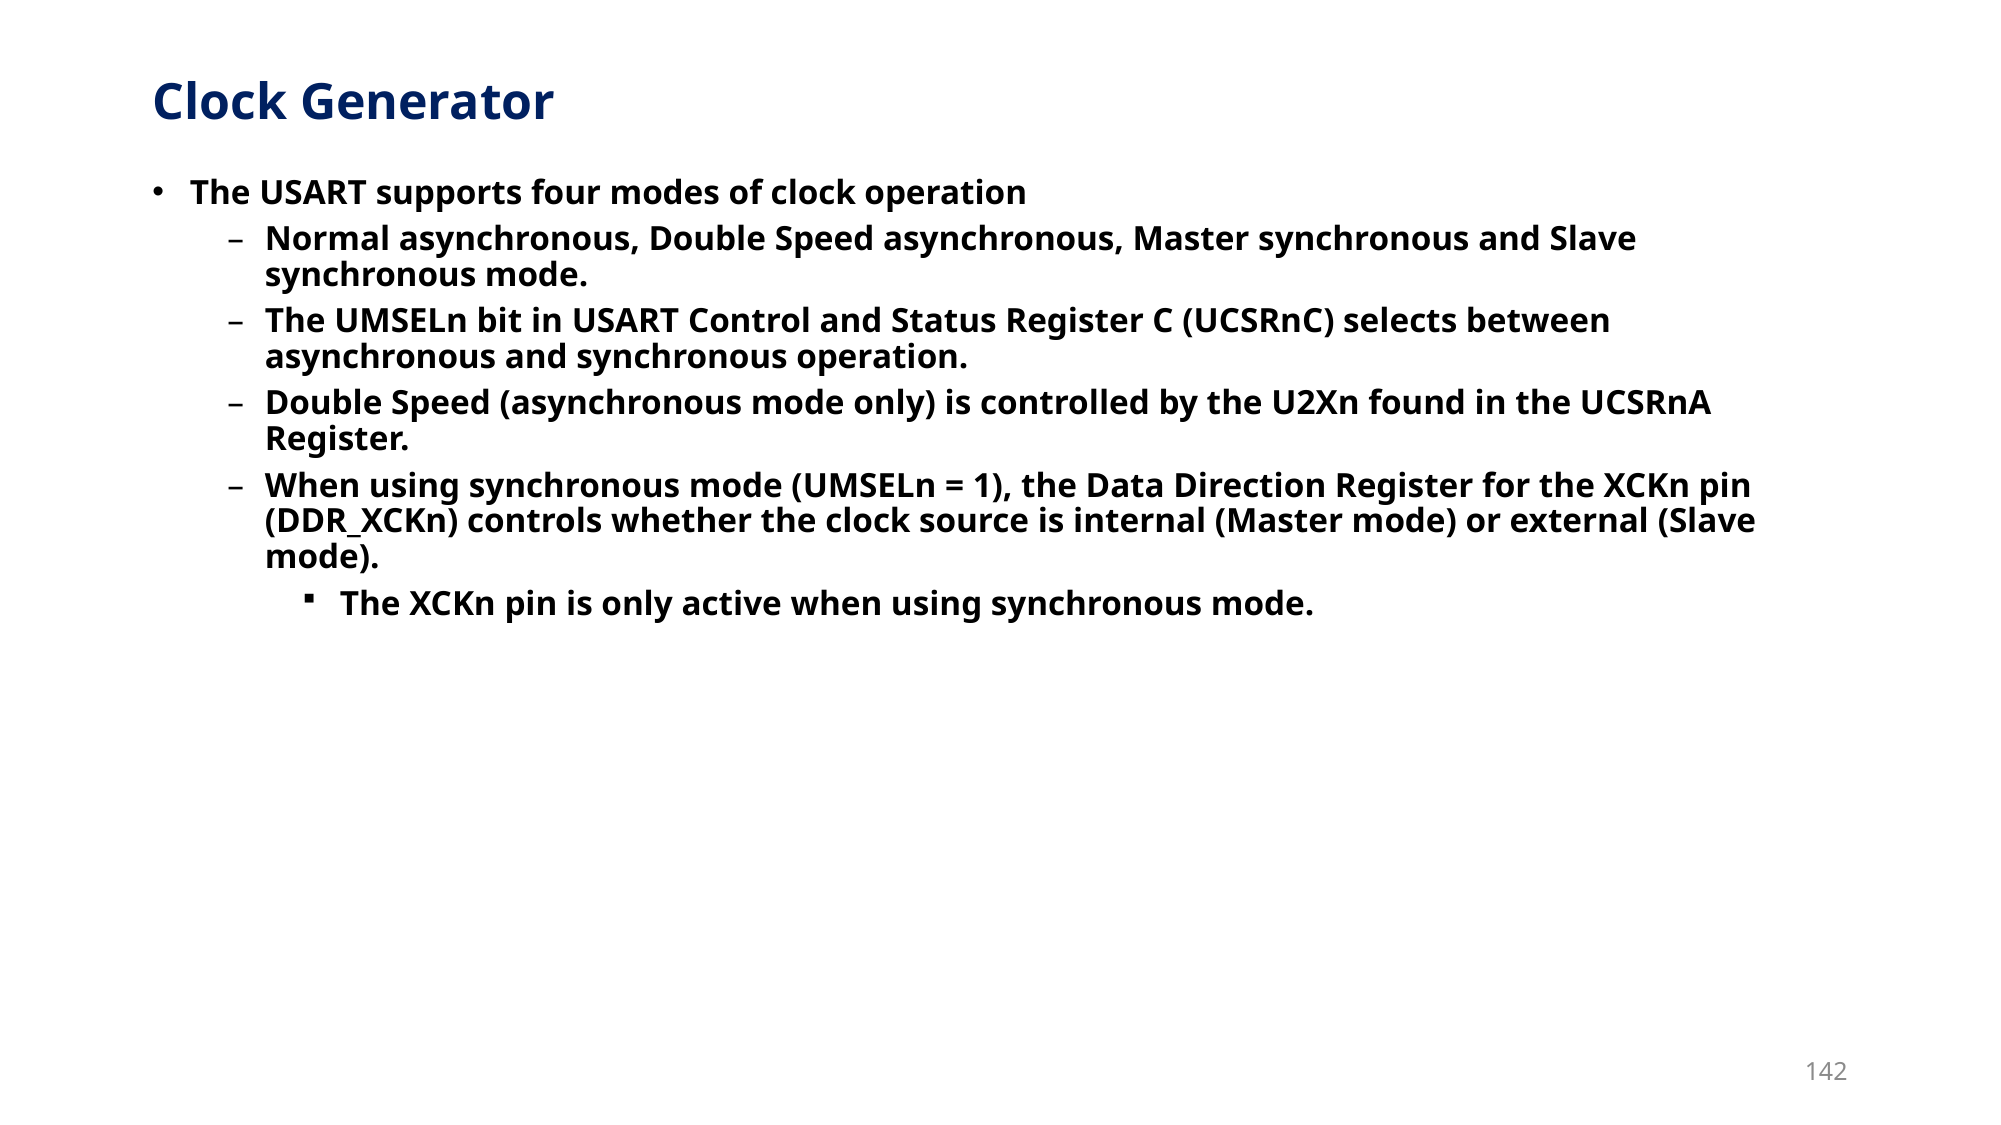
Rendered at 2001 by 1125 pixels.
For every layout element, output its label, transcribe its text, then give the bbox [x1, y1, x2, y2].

list The USART supports four modes of clock operation Normal asynchronous, Double Speed asynchronous, Master synchronous and Slave synchronous mode. The UMSELn bit in USART Control and Status Register C (UCSRnC) selects between asynchronous and synchronous operation. Double Speed (asynchronous mode only) is controlled by the U2Xn found in the UCSRnA Register. When using synchronous mode (UMSELn = 1), the Data Direction Register for the XCKn pin (DDR_XCKn) controls whether the clock source is internal (Master mode) or external (Slave mode). The XCKn pin is only active when using synchronous mode. [137, 167, 1863, 1014]
slide_number 142 [1412, 1042, 1863, 1103]
title Clock Generator [137, 67, 1863, 139]
